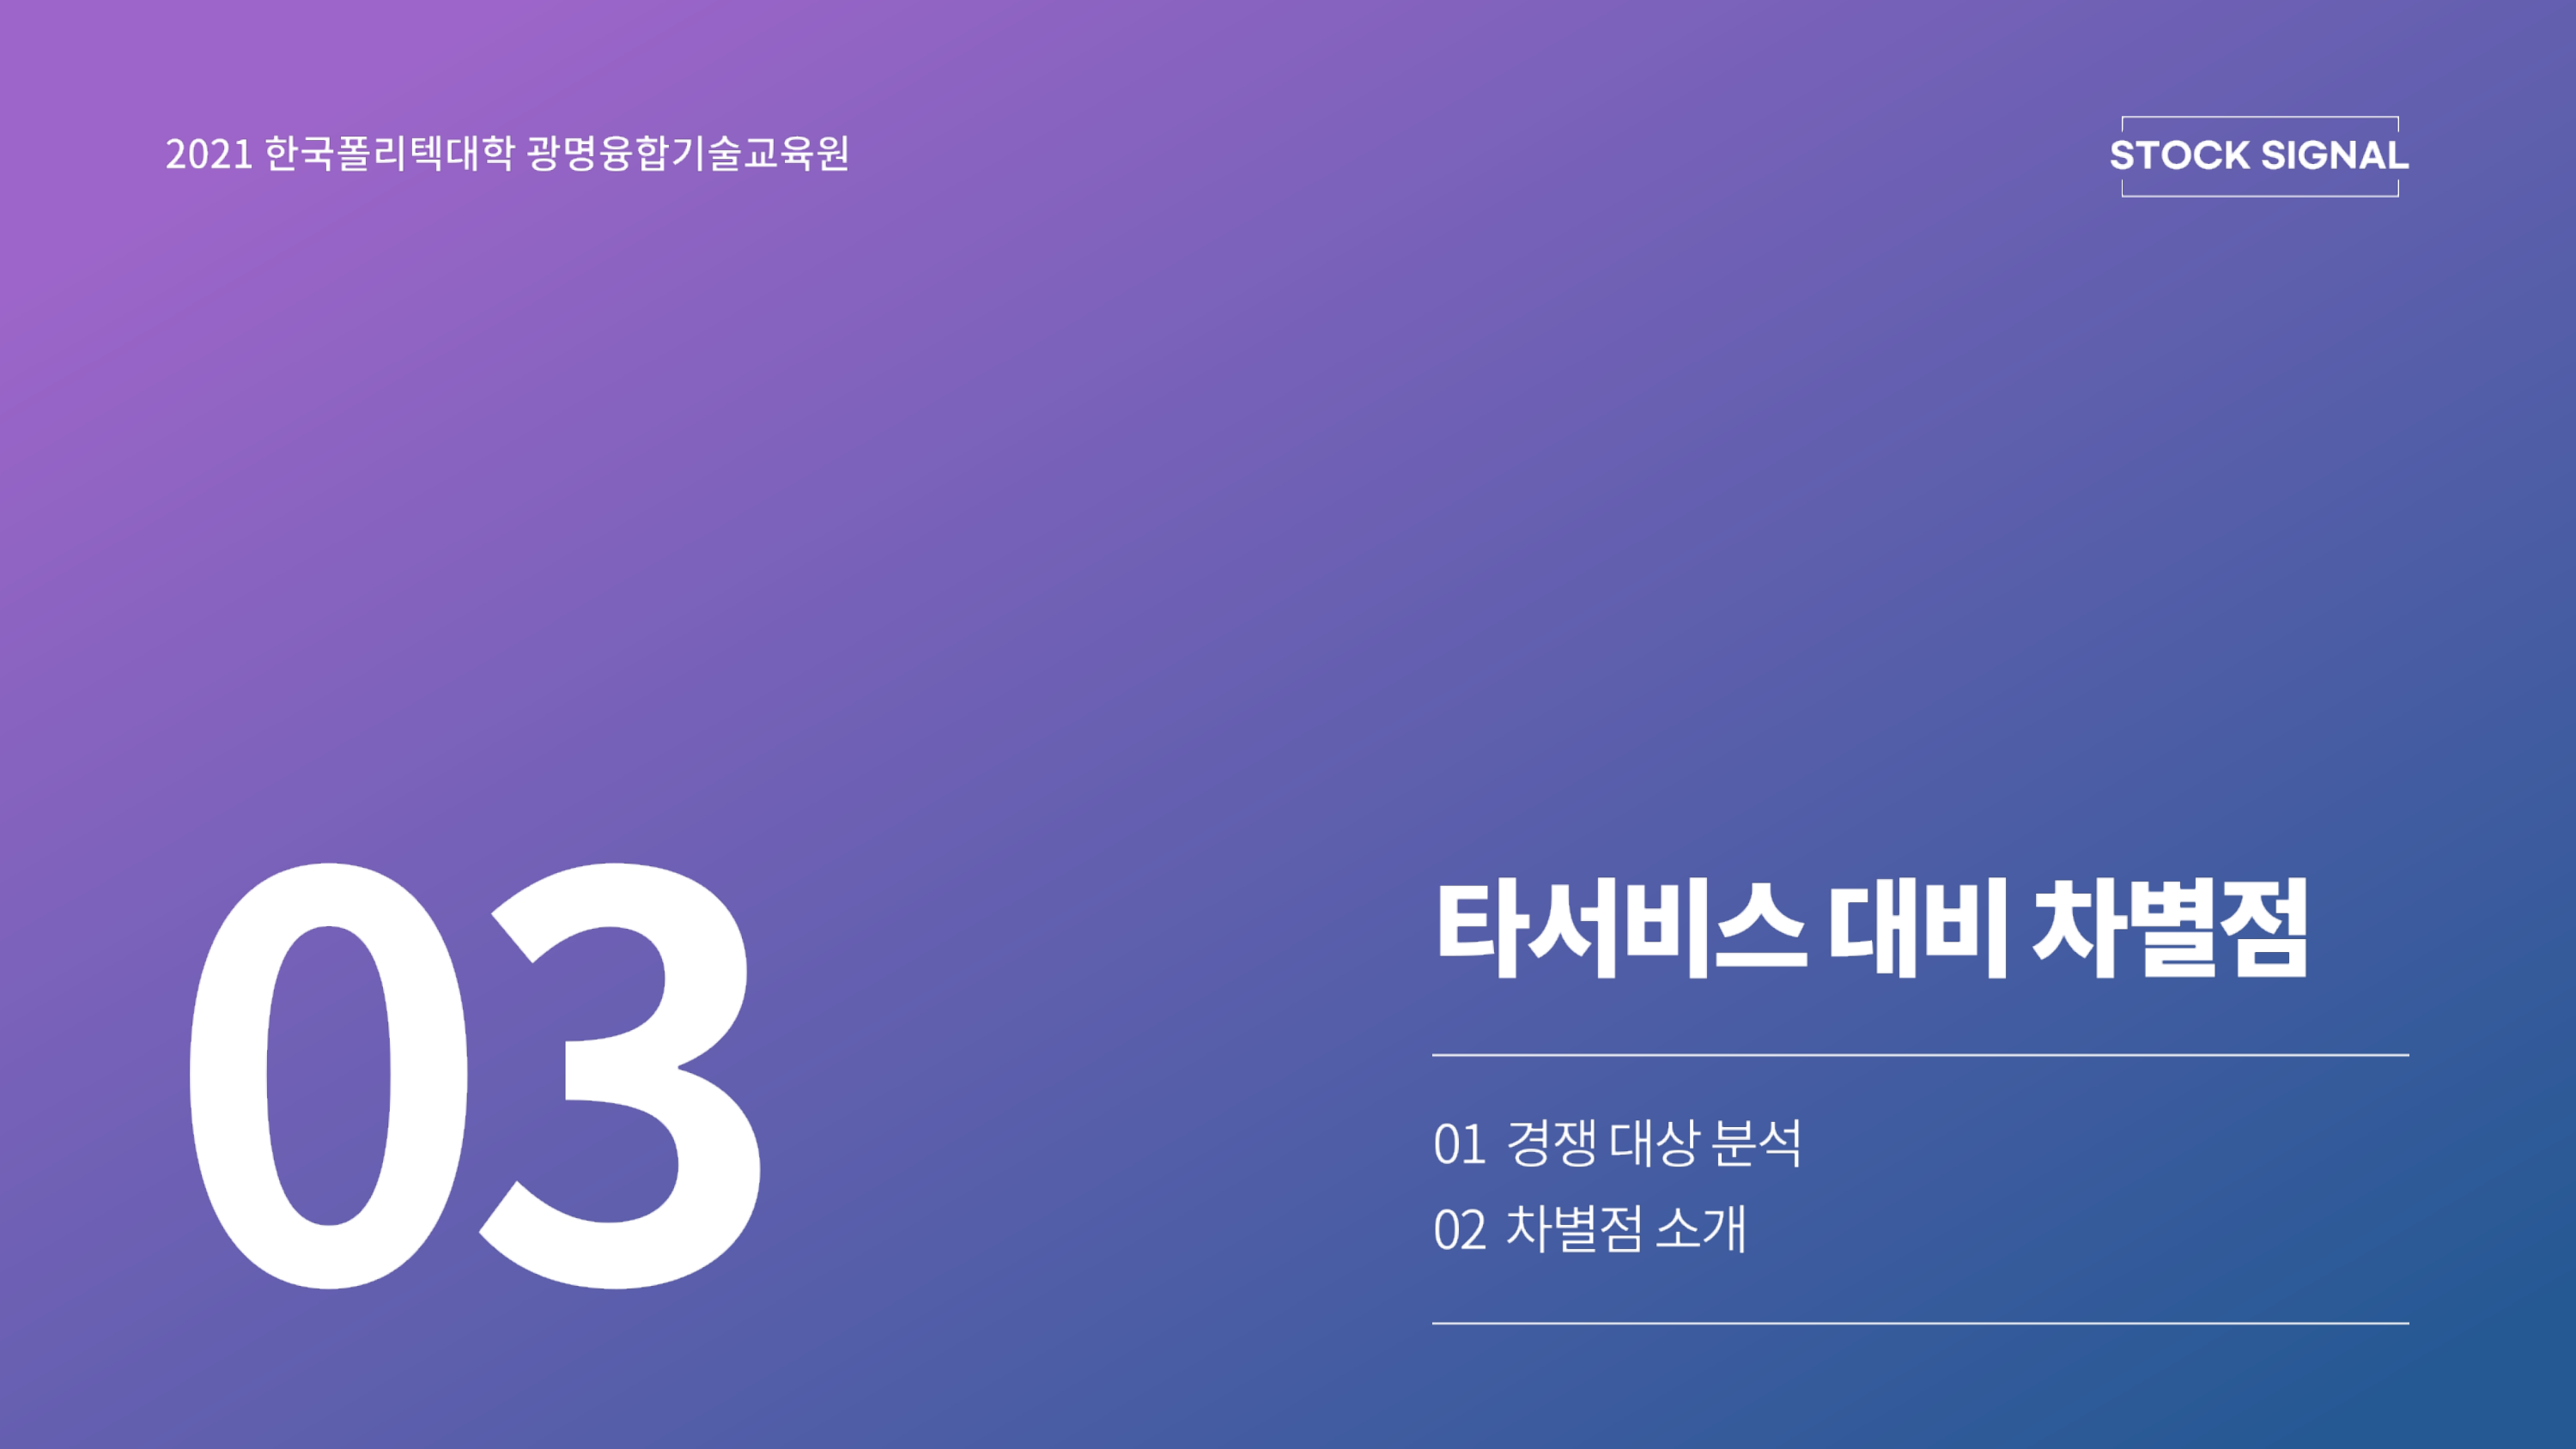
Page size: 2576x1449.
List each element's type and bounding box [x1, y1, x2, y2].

text_box [2074, 116, 2445, 197]
picture [160, 117, 872, 195]
picture [1416, 829, 2366, 1058]
text_box [1432, 1319, 2410, 1328]
text_box [0, 0, 2576, 1449]
picture [1425, 1093, 1832, 1294]
picture [82, 578, 1042, 1449]
text_box [1432, 1051, 2410, 1060]
